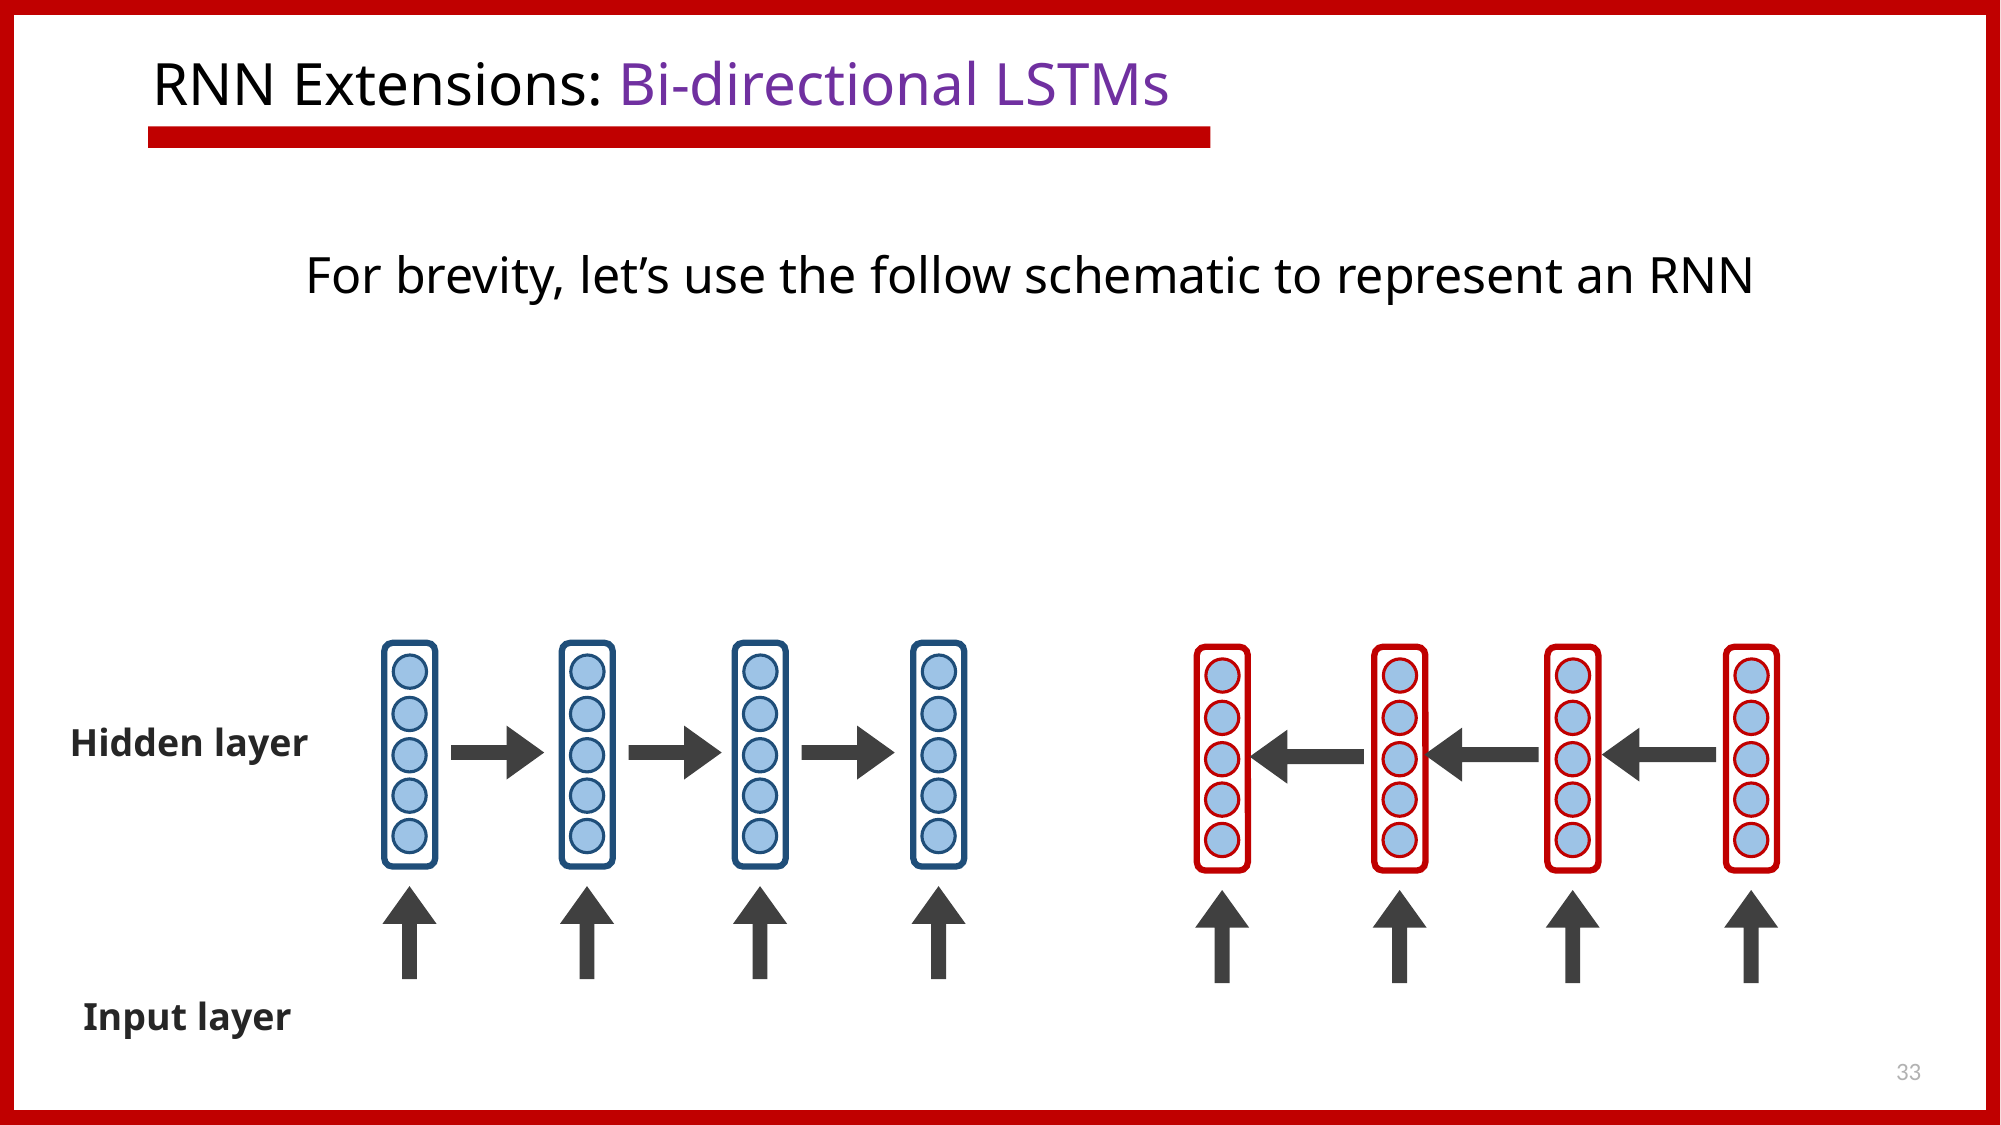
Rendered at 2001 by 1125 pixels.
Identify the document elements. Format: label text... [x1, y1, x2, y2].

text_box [1639, 733, 1864, 785]
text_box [1460, 733, 1639, 785]
text_box [1280, 727, 1289, 733]
text_box [1370, 888, 1429, 985]
text_box [1543, 888, 1602, 985]
text_box [1722, 888, 1781, 985]
text_box [147, 125, 1211, 149]
text_box [505, 723, 514, 729]
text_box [475, 729, 648, 781]
text_box [856, 723, 864, 729]
text_box Input layer [55, 976, 307, 1055]
slide_number 33 [1486, 1040, 1937, 1101]
text_box [1193, 888, 1252, 985]
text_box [297, 729, 475, 781]
text_box For brevity, let’s use the follow schematic to represent an RNN [290, 206, 1795, 324]
text_box [909, 884, 968, 981]
text_box [683, 723, 691, 729]
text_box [826, 729, 1051, 781]
text_box [731, 884, 790, 981]
title RNN Extensions: Bi-directional LSTMs [137, 47, 1605, 239]
text_box [1452, 725, 1464, 733]
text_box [648, 729, 826, 781]
text_box [1630, 725, 1641, 733]
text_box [1287, 733, 1460, 785]
text_box [380, 884, 439, 981]
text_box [1110, 733, 1287, 785]
text_box Hidden layer [38, 702, 324, 781]
text_box [558, 884, 617, 981]
